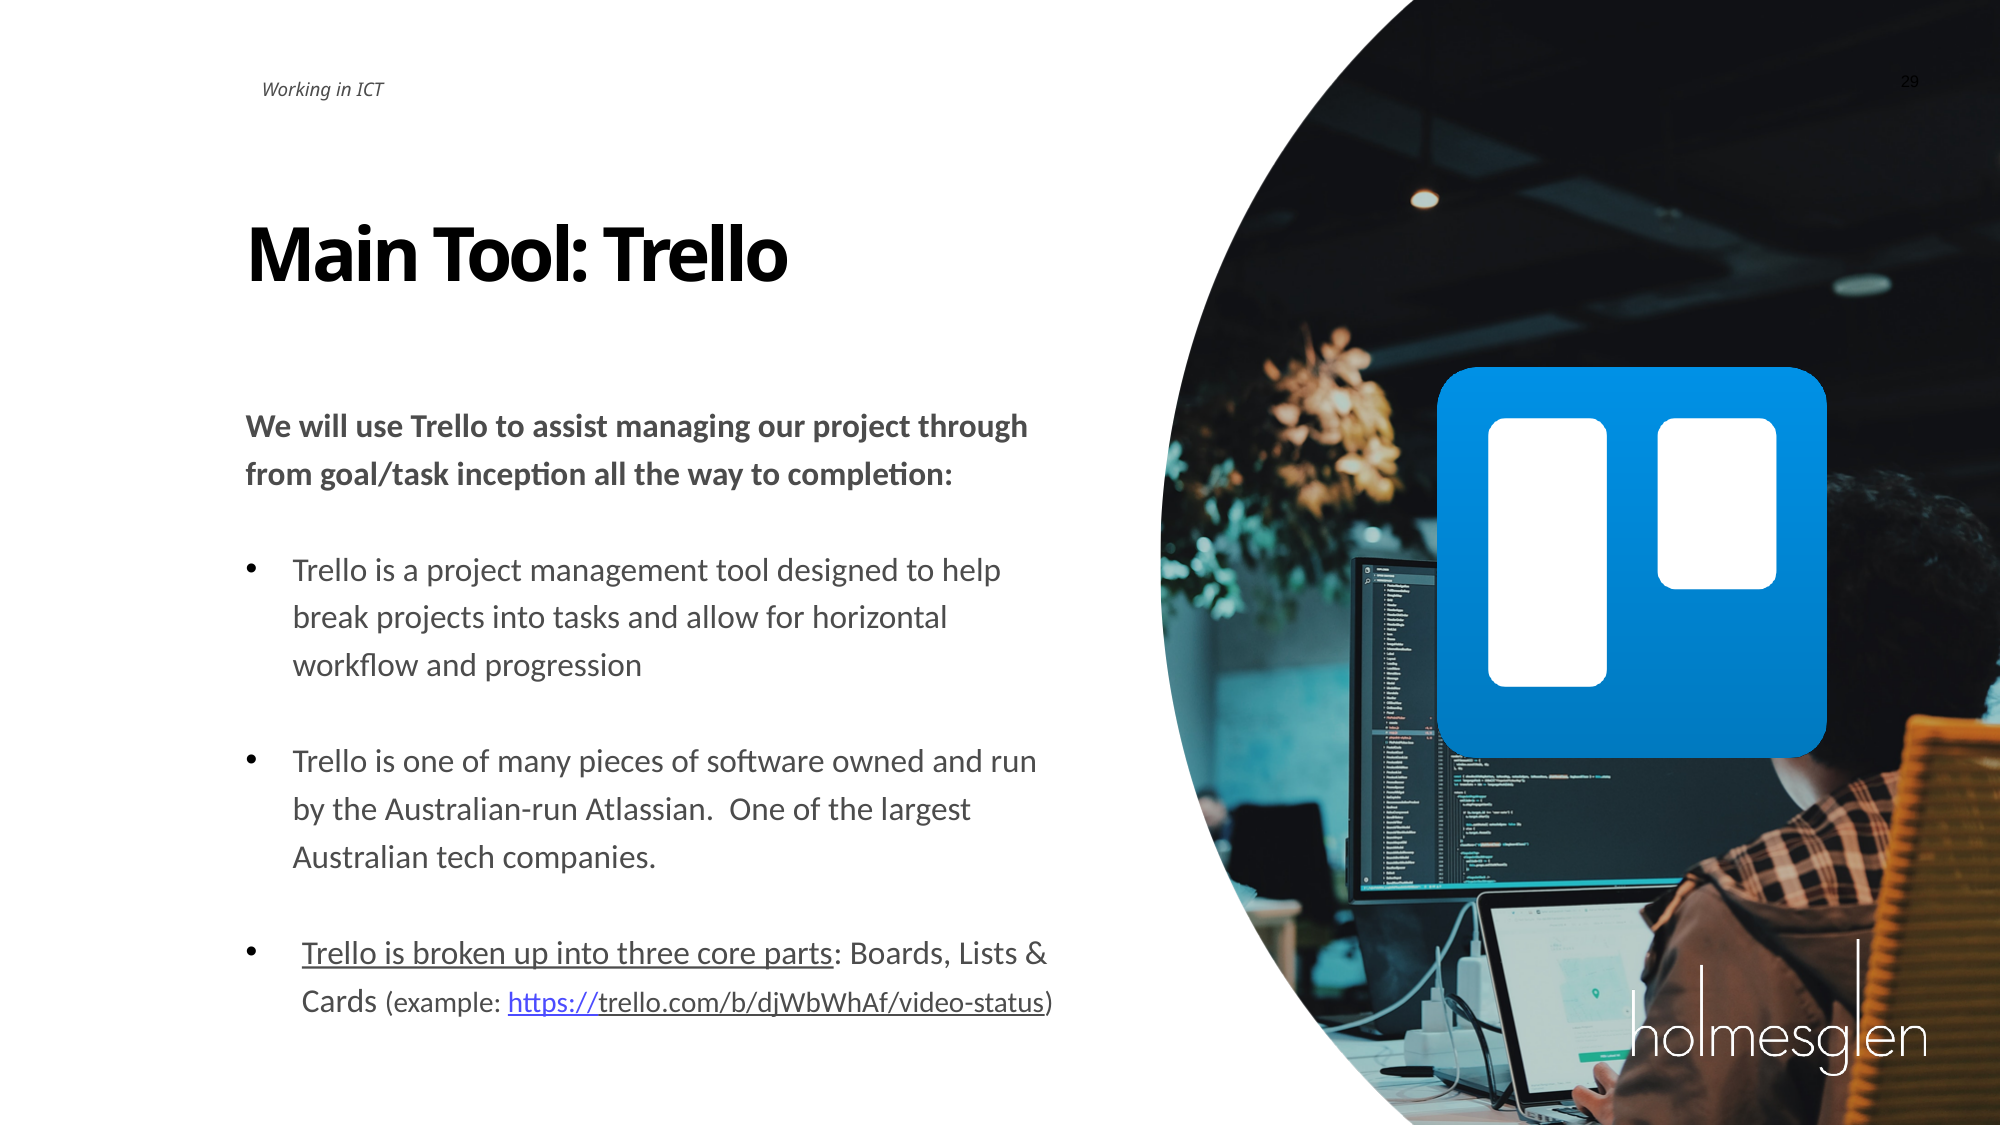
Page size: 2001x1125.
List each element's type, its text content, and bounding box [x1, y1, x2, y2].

list Working in ICT [261, 76, 756, 228]
picture [1160, 0, 2000, 1125]
title Main Tool: Trello [245, 226, 1078, 397]
text_box We will use Trello to assist managing our project through from goal/task inception all the way to completion: Trello is a project management tool designed to help break projects into tasks and allow for horizontal workflow and progression Trello is one of many pieces of software owned and run by the Australian-run Atlassian. One of the largest Australian tech companies. Trello is broken up into three core parts: Boards, Lists & Cards (example: https://trello.com/b/djWbWhAf/video-status) [245, 396, 1076, 1019]
